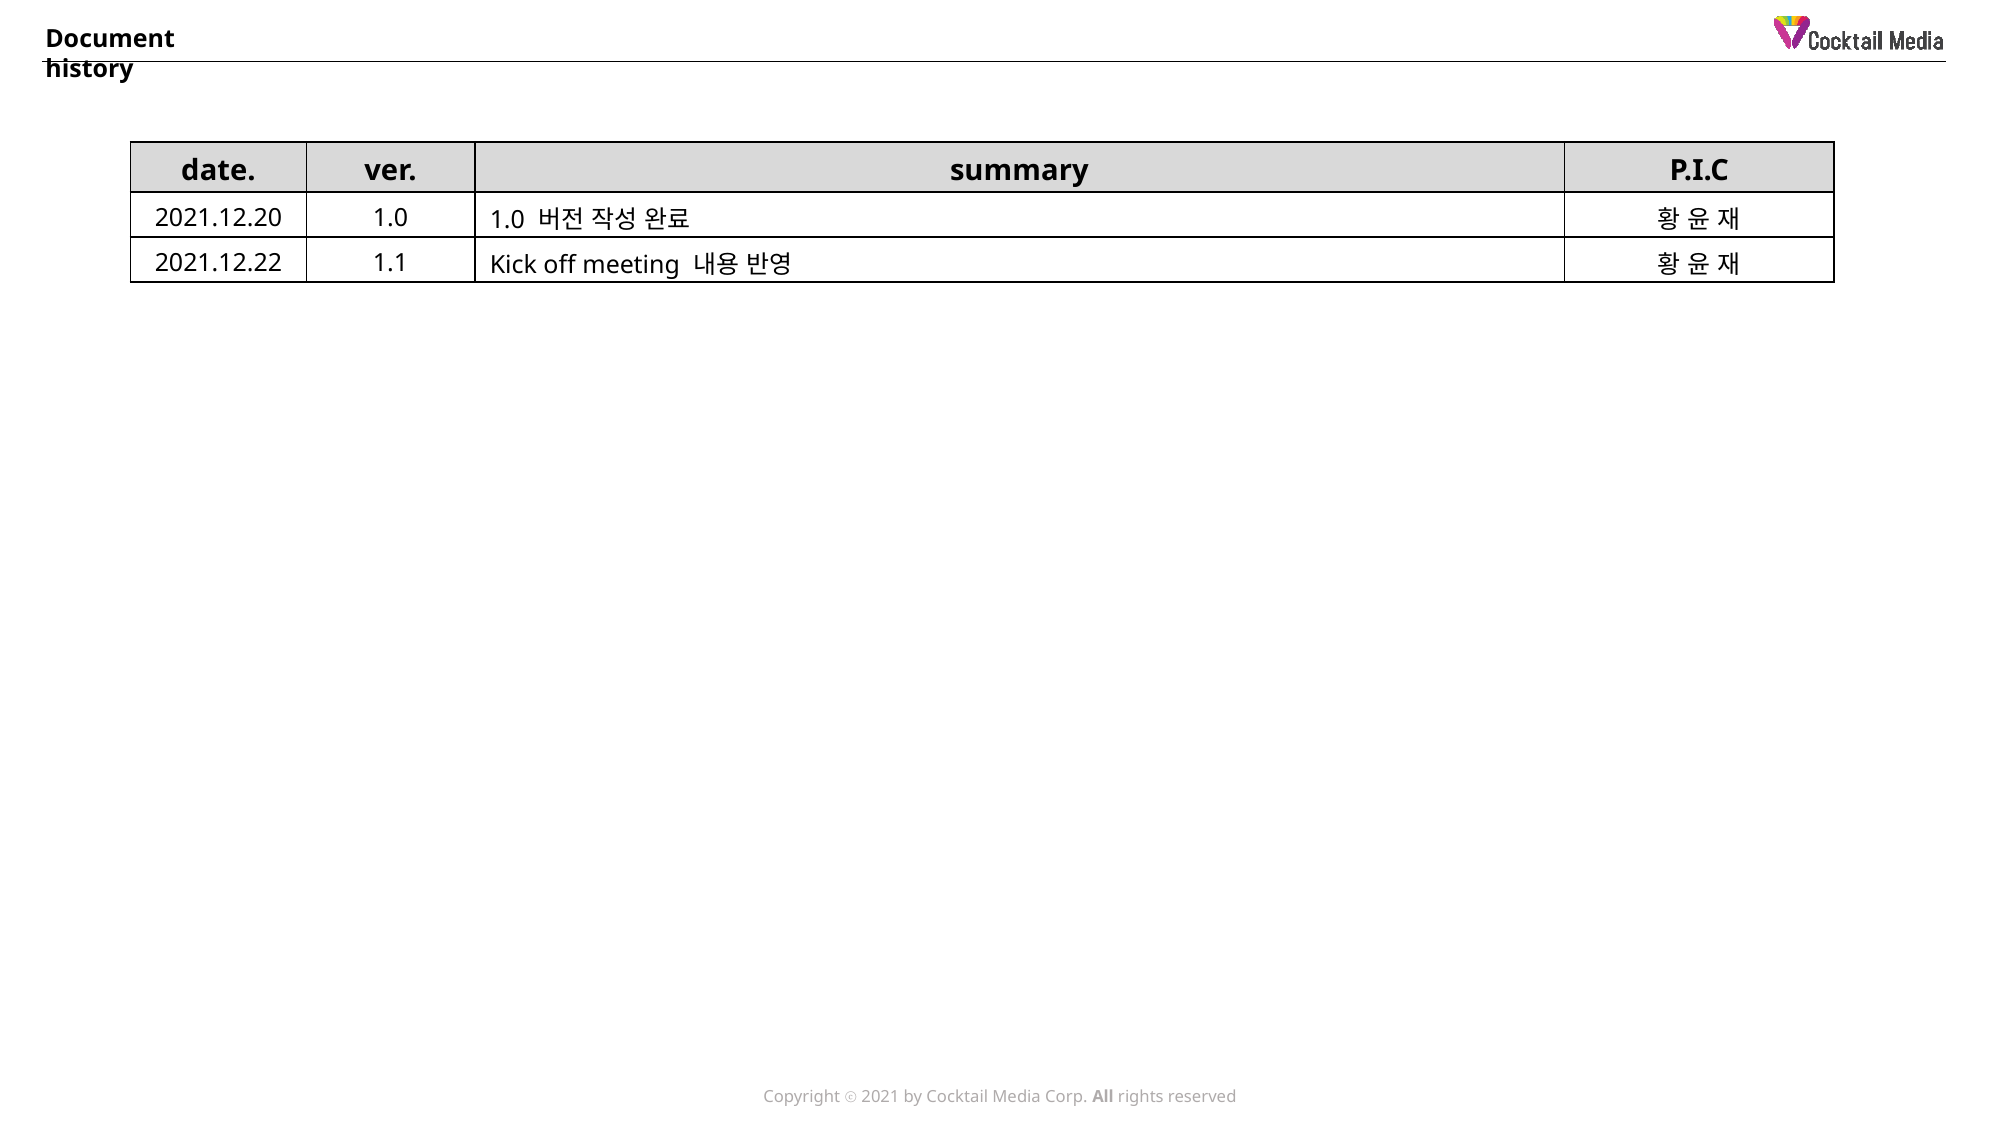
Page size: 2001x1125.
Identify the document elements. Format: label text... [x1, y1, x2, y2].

table_cell 1.0 버전 작성 완료 [476, 193, 1564, 236]
table_header summary [476, 143, 1564, 191]
text_box Copyright ⓒ 2021 by Cocktail Media Corp. All rights reserved [725, 1065, 1275, 1125]
table_cell 1.1 [307, 238, 474, 281]
table_cell Kick off meeting 내용 반영 [476, 238, 1564, 281]
table_cell 황 윤 재 [1565, 238, 1833, 281]
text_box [1772, 13, 1946, 53]
table_header P.I.C [1565, 143, 1833, 191]
table_cell 2021.12.22 [131, 238, 306, 281]
table_cell 1.0 [307, 193, 474, 236]
text_box Document history [30, 15, 280, 90]
table_cell 황 윤 재 [1565, 193, 1833, 236]
table_header ver. [307, 143, 474, 191]
table_header date. [131, 143, 306, 191]
table_cell 2021.12.20 [131, 193, 306, 236]
